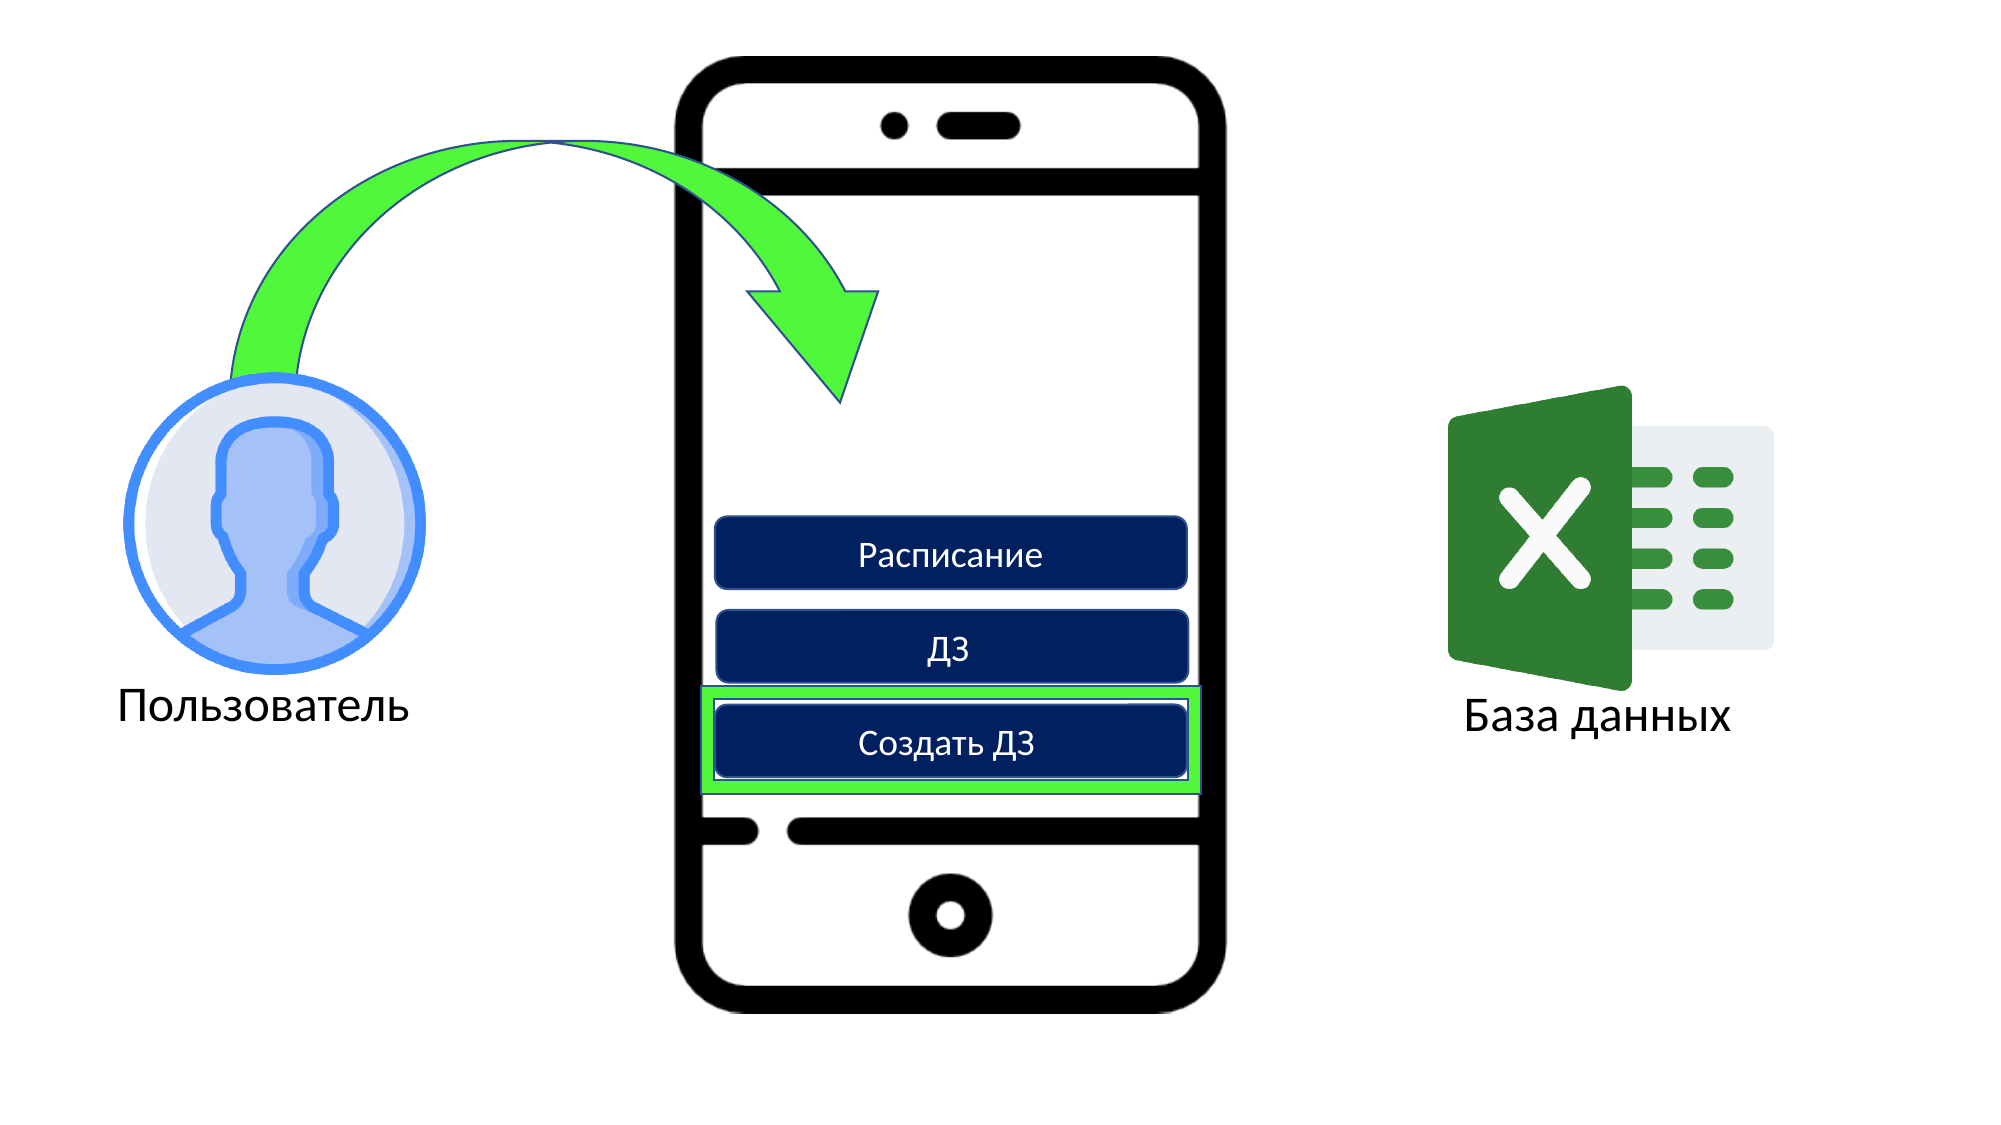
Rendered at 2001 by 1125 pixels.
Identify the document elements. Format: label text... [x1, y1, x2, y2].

picture [1448, 375, 1774, 701]
text_box База данных [1448, 674, 1816, 749]
text_box Пользователь [102, 663, 472, 739]
picture [472, 56, 1430, 1014]
picture [123, 372, 426, 675]
text_box [231, 144, 472, 372]
